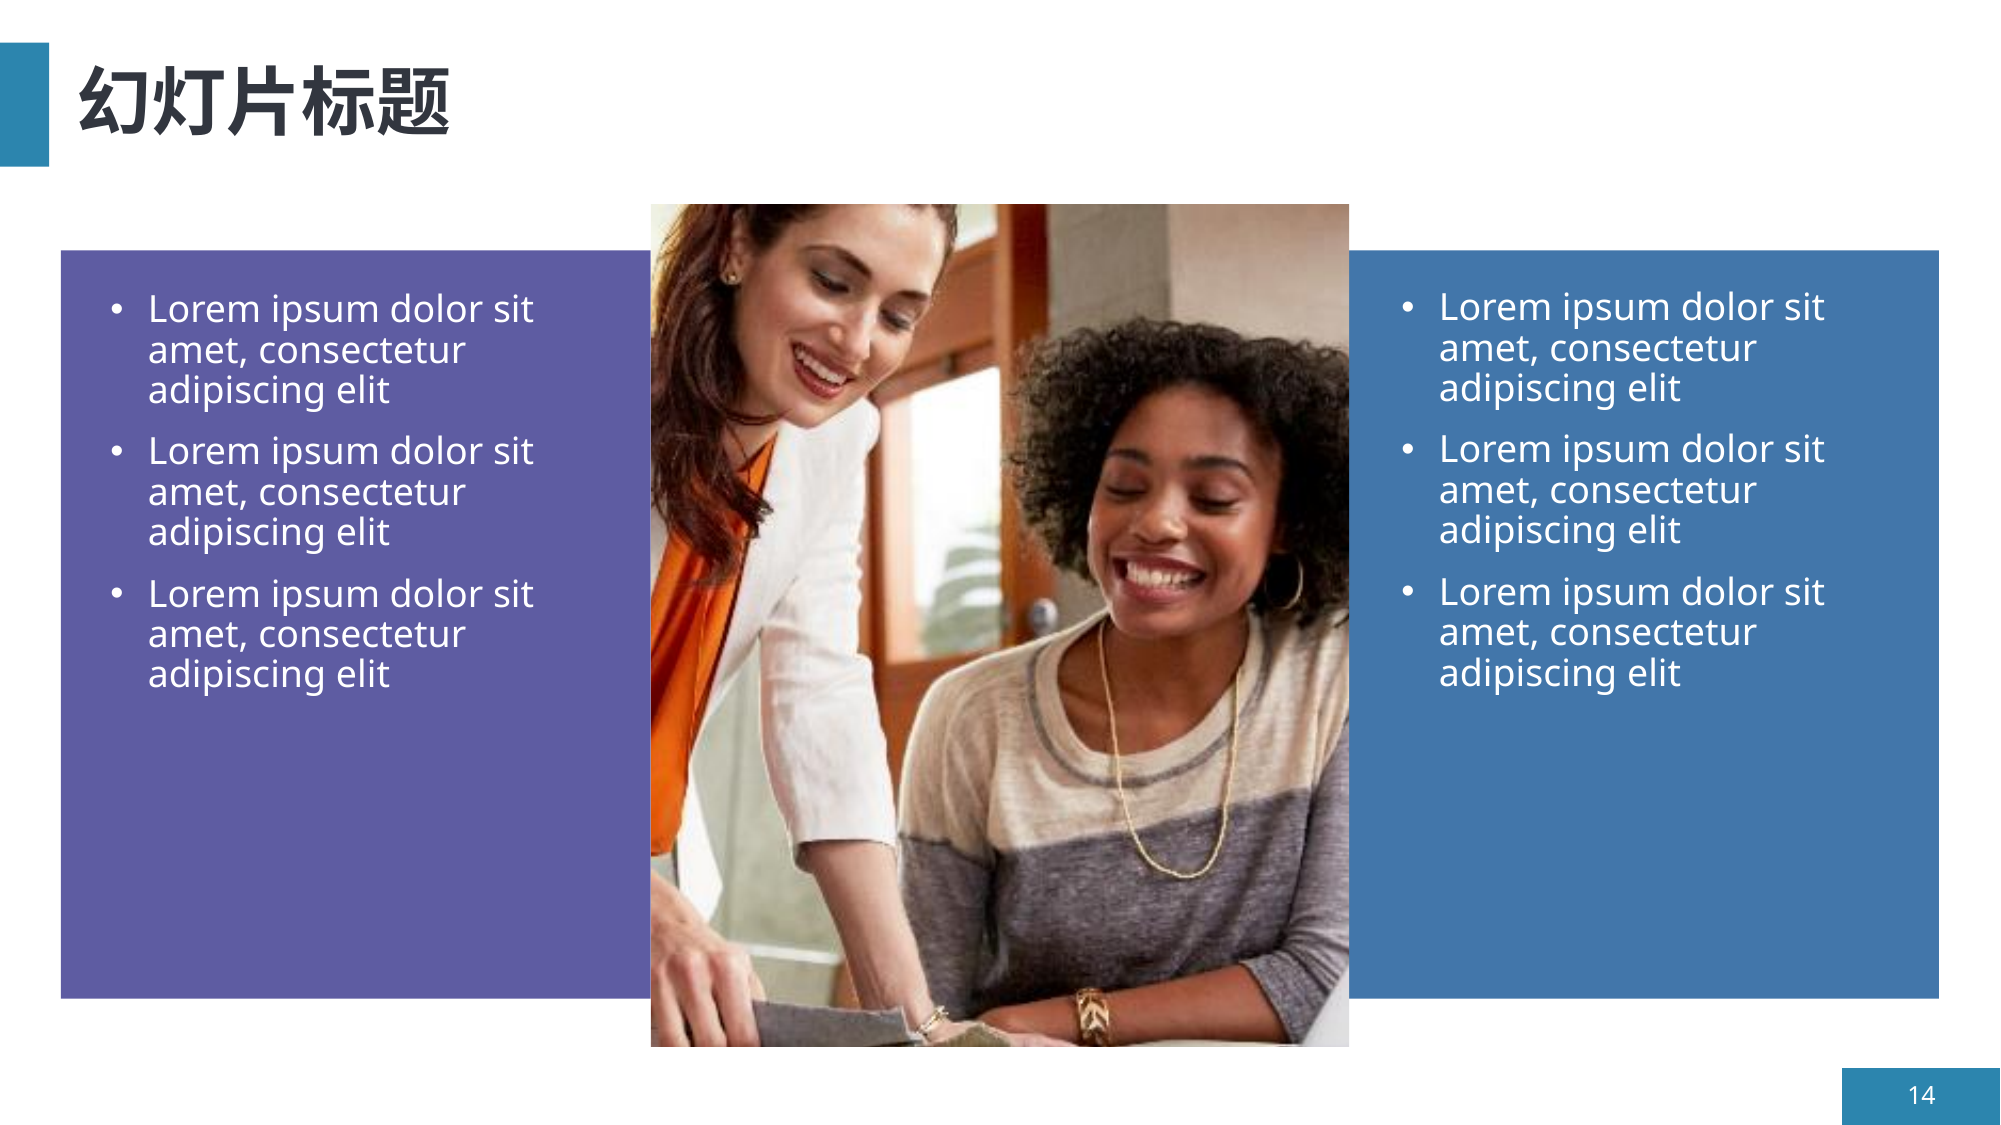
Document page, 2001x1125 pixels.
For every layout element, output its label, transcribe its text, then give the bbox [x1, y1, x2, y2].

list Lorem ipsum dolor sit amet, consectetur adipiscing elit Lorem ipsum dolor sit amet, consectetur adipiscing elit Lorem ipsum dolor sit amet, consectetur adipiscing elit [1386, 280, 1902, 969]
picture [650, 202, 1350, 1047]
slide_number 14 [1889, 1079, 1951, 1114]
list Lorem ipsum dolor sit amet, consectetur adipiscing elit Lorem ipsum dolor sit amet, consectetur adipiscing elit Lorem ipsum dolor sit amet, consectetur adipiscing elit [95, 282, 611, 971]
title 幻灯片标题 [60, 42, 1951, 168]
